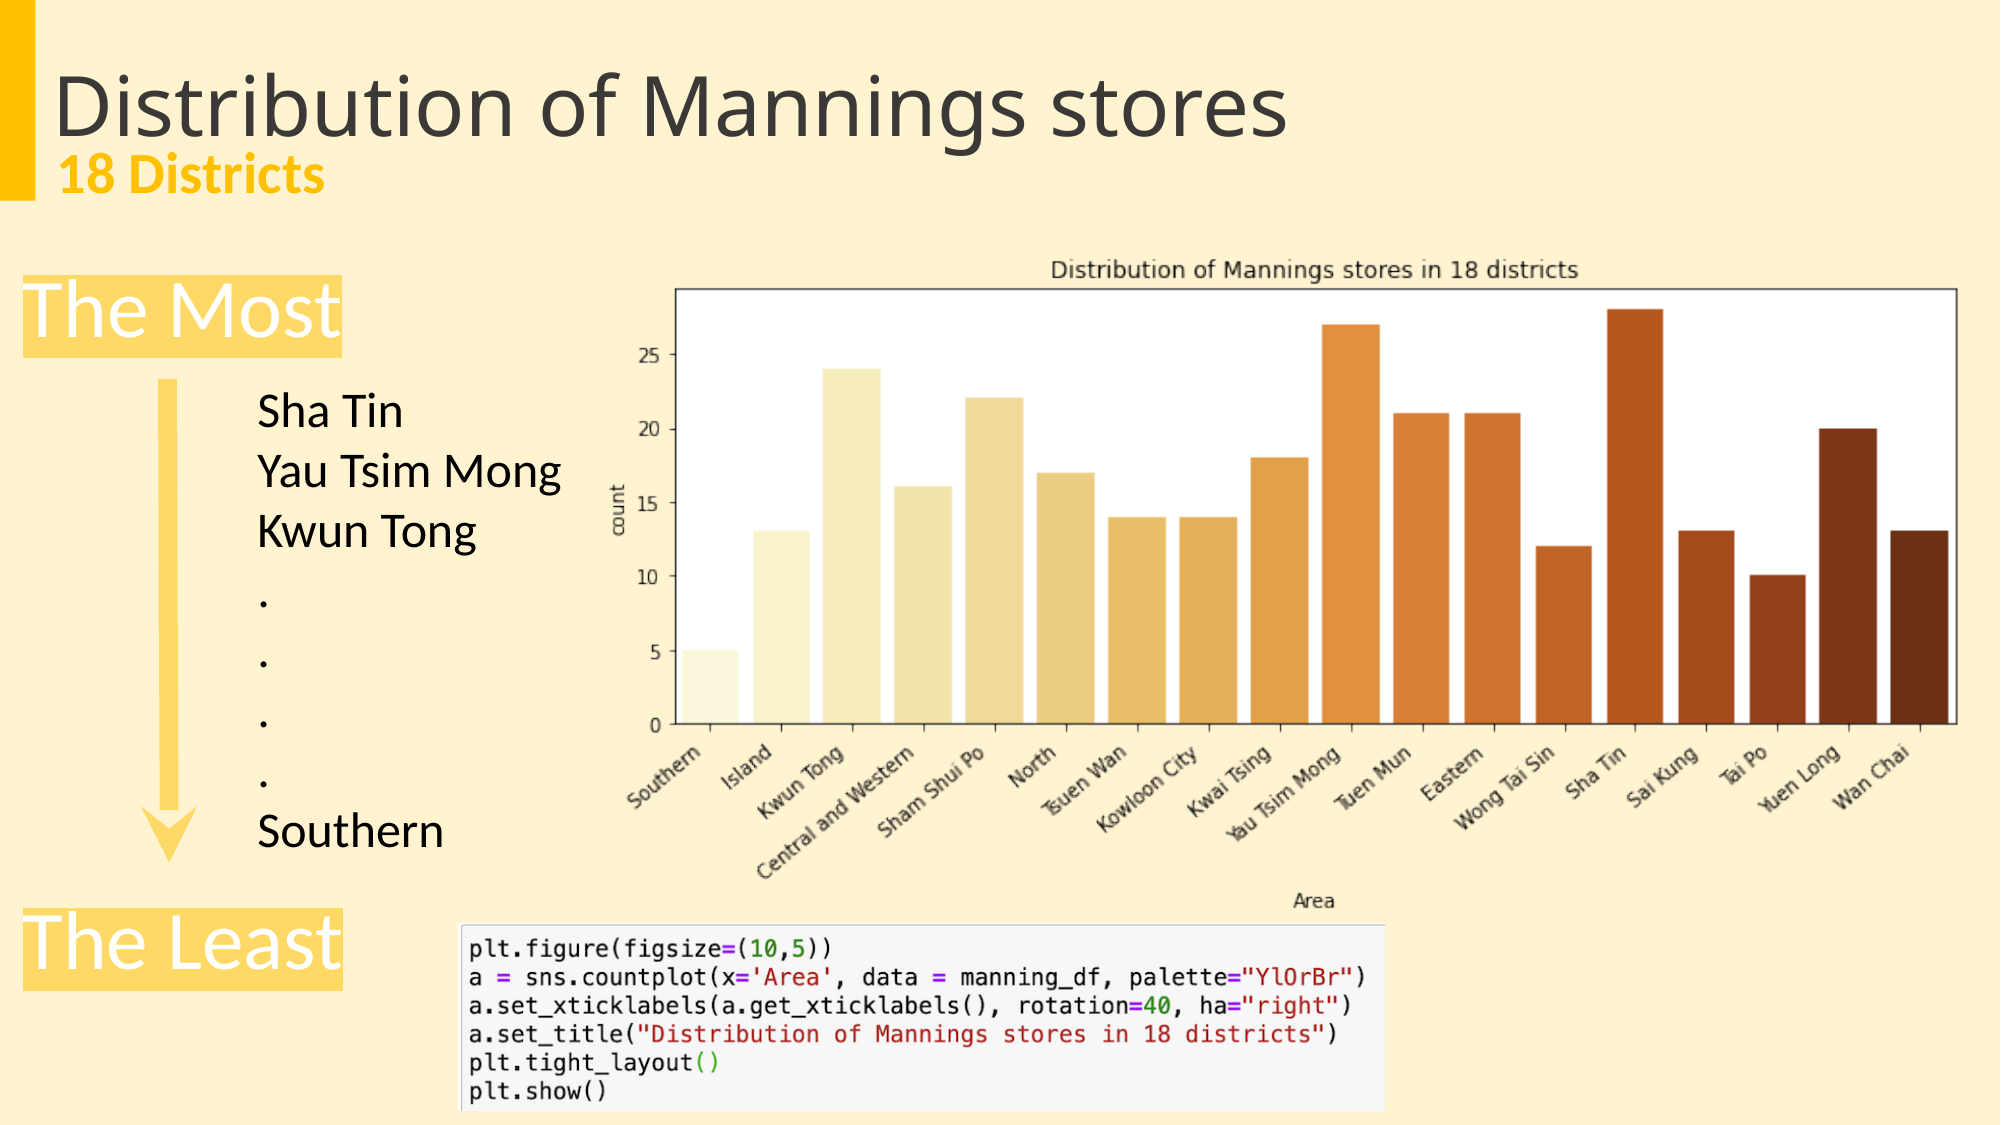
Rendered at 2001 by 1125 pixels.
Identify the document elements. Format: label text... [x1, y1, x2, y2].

text_box 18 Districts [49, 127, 458, 213]
text_box Distribution of Mannings stores [45, 45, 1798, 161]
text_box Sha Tin Yau Tsim Mong Kwun Tong . . . . Southern [167, 362, 591, 933]
text_box The Least [15, 879, 423, 995]
text_box [0, 0, 36, 201]
text_box The Most [15, 246, 526, 362]
picture [458, 245, 1968, 1111]
